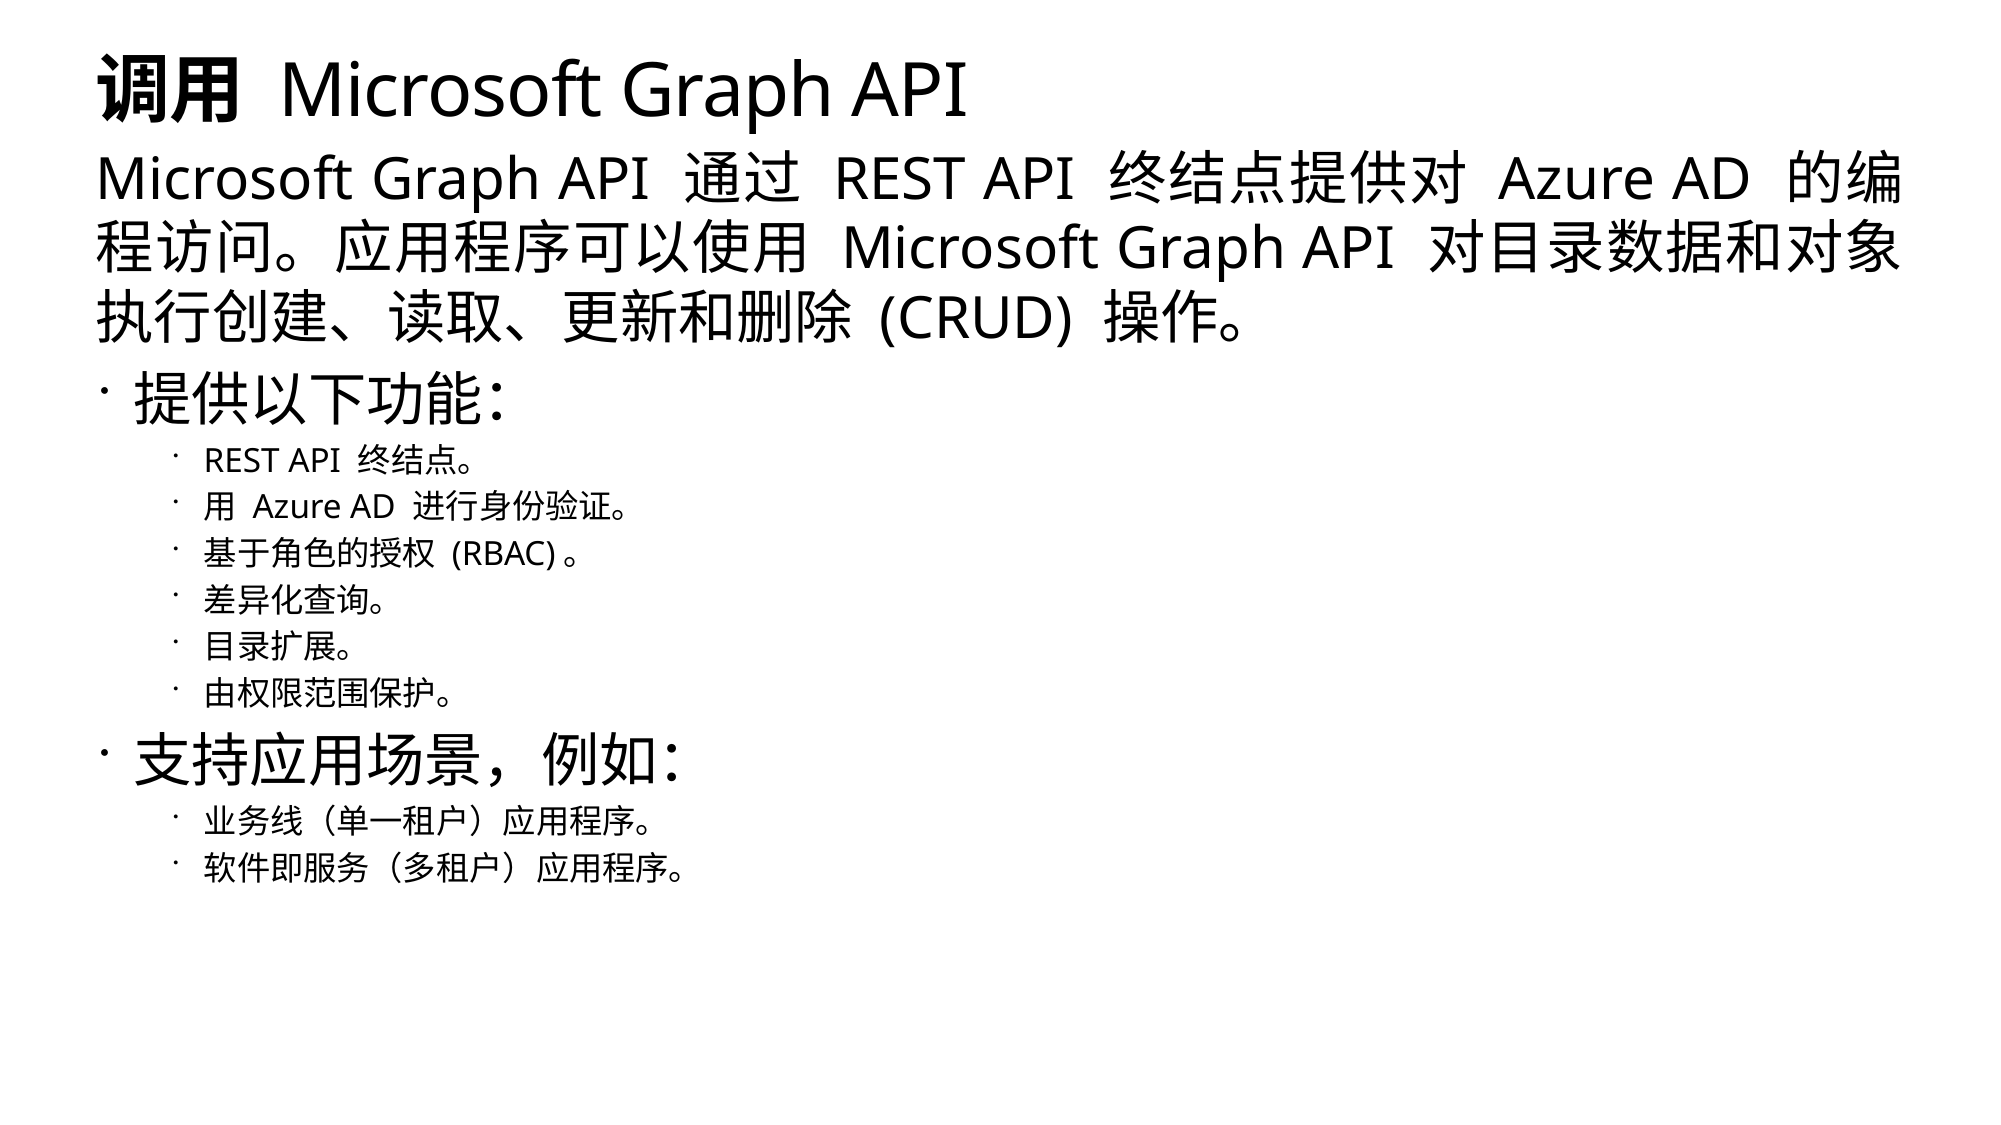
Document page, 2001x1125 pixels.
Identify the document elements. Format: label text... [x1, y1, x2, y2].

title 调用 Microsoft Graph API [95, 41, 1821, 133]
list Microsoft Graph API 通过 REST API 终结点提供对 Azure AD 的编程访问。应用程序可以使用 Microsoft Graph API 对目录数据和对象执行创建、读取、更新和删除 (CRUD) 操作。 提供以下功能： REST API 终结点。 用 Azure AD 进行身份验证。 基于角色的授权 (RBAC)。 差异化查询。 目录扩展。 由权限范围保护。 支持应用场景，例如： 业务线（单一租户）应用程序。 软件即服务（多租户）应用程序。 [95, 140, 1904, 959]
